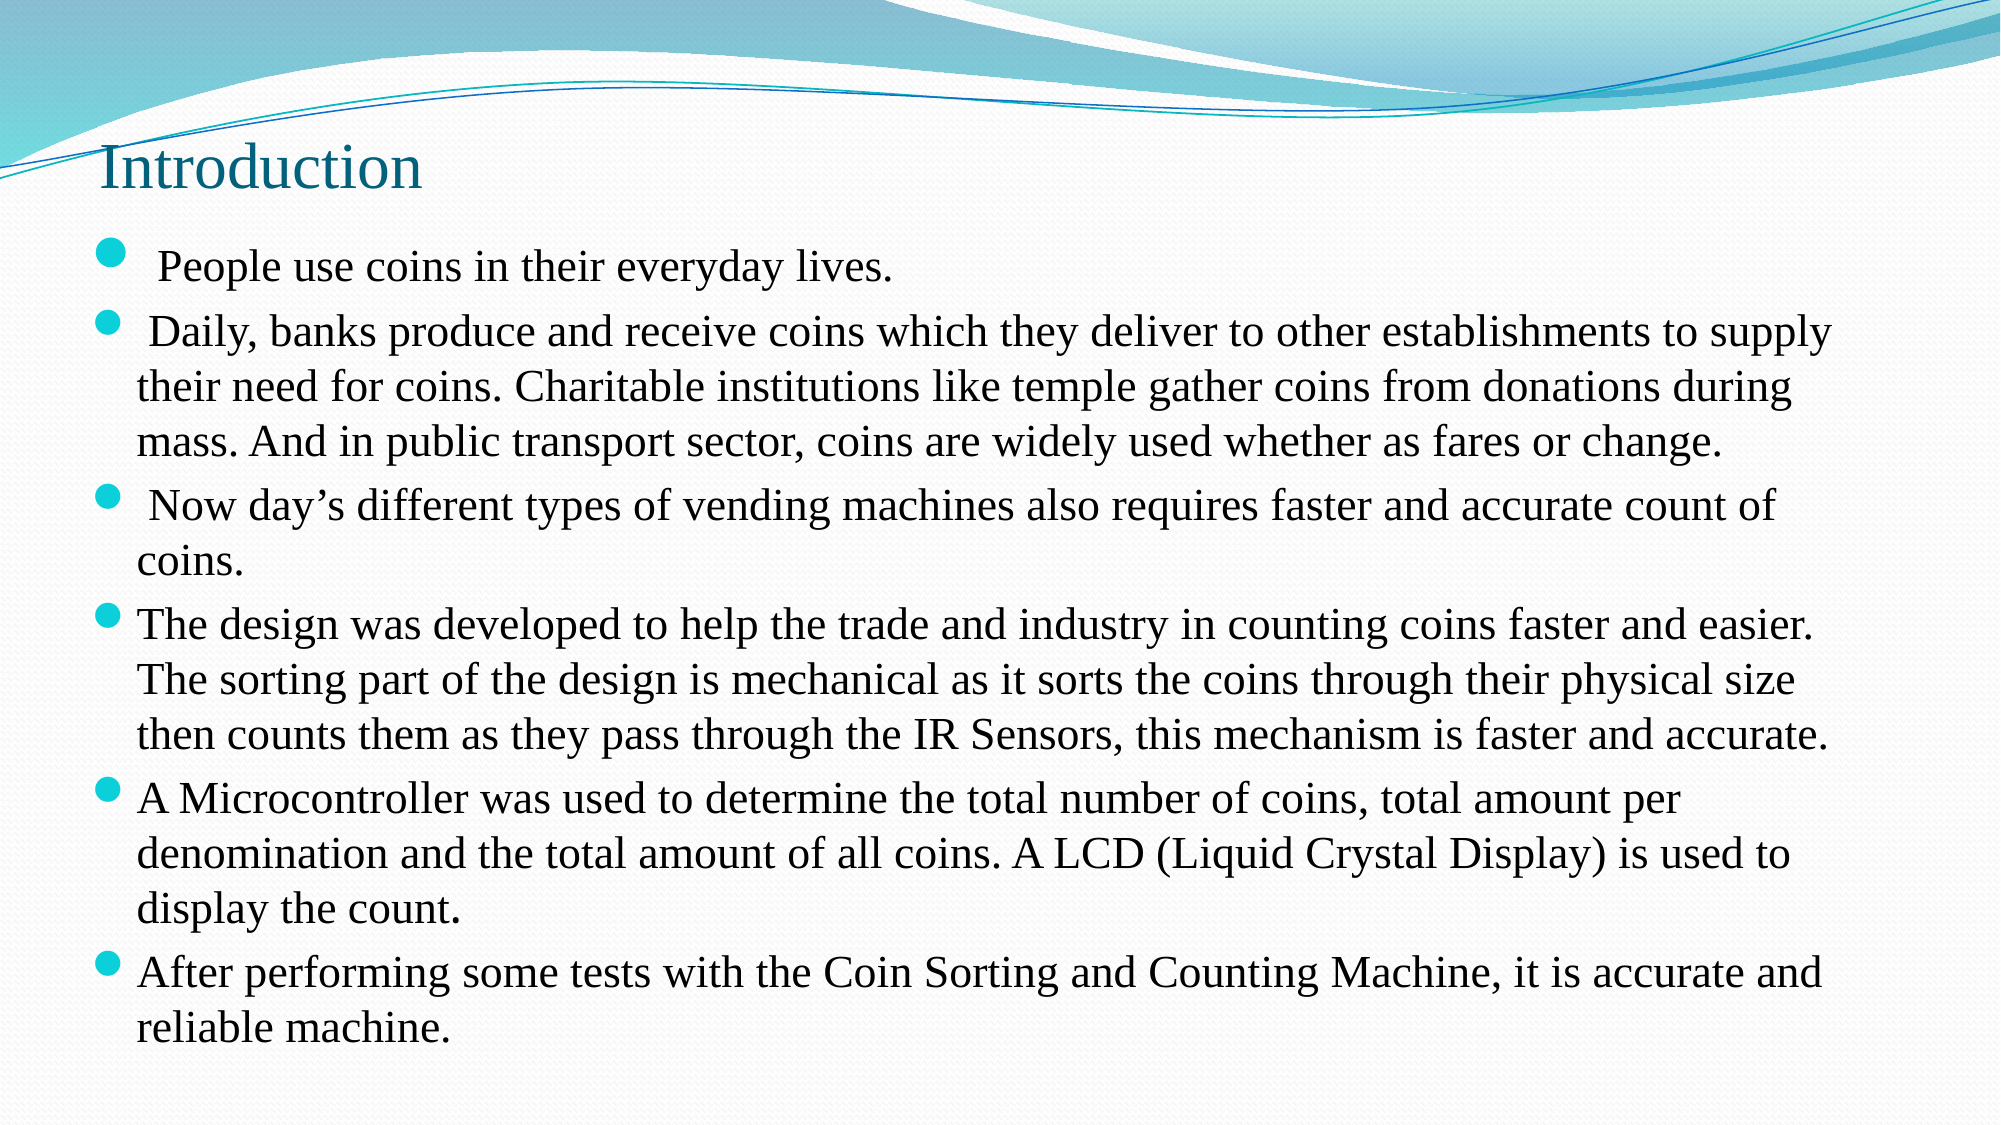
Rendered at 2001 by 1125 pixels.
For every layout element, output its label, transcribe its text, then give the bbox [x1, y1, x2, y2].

title Introduction [99, 115, 1900, 202]
list People use coins in their everyday lives. Daily, banks produce and receive coins which they deliver to other establishments to supply their need for coins. Charitable institutions like temple gather coins from donations during mass. And in public transport sector, coins are widely used whether as fares or change. Now day’s different types of vending machines also requires faster and accurate count of coins. The design was developed to help the trade and industry in counting coins faster and easier. The sorting part of the design is mechanical as it sorts the coins through their physical size then counts them as they pass through the IR Sensors, this mechanism is faster and accurate. A Microcontroller was used to determine the total number of coins, total amount per denomination and the total amount of all coins. A LCD (Liquid Crystal Display) is used to display the count. After performing some tests with the Coin Sorting and Counting Machine, it is accurate and reliable machine. [76, 219, 1877, 1077]
